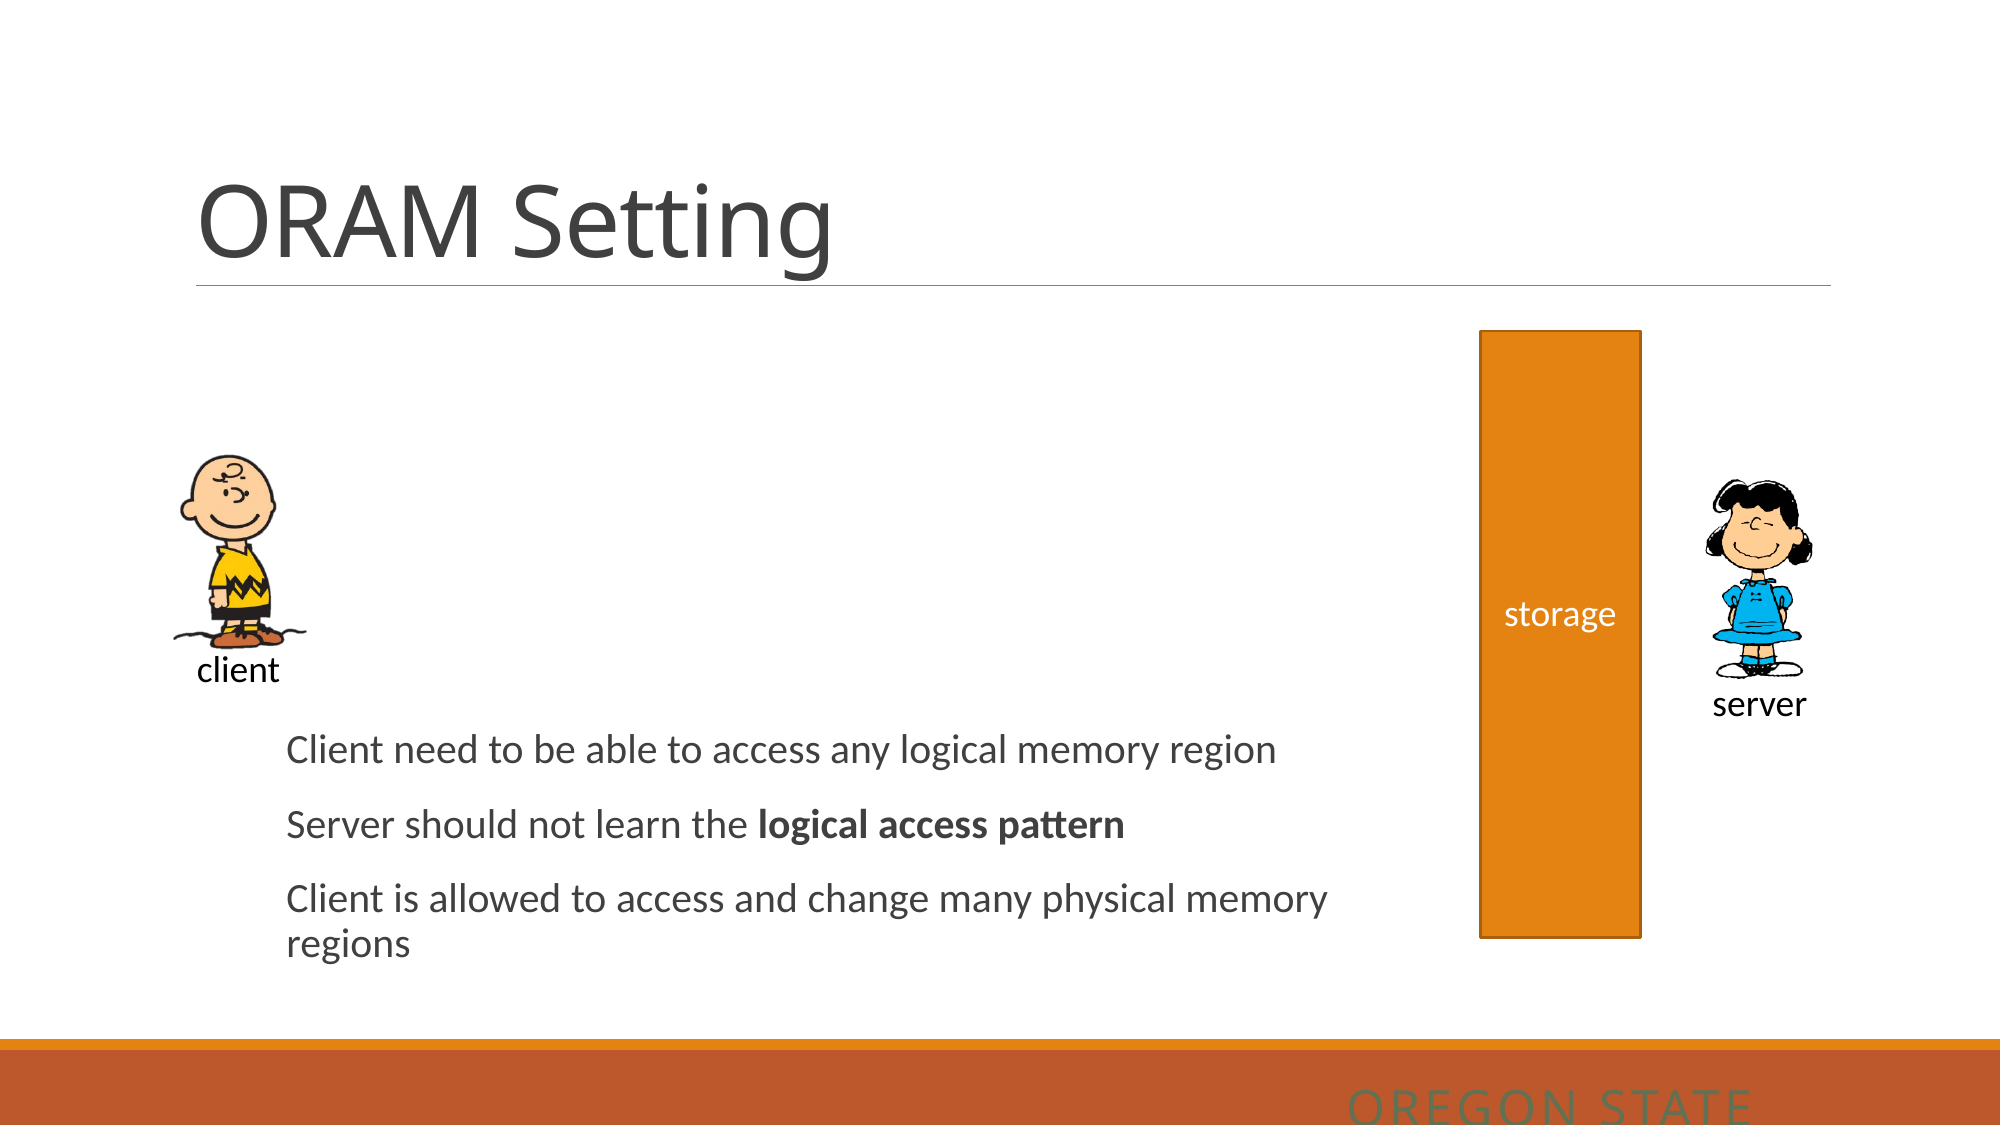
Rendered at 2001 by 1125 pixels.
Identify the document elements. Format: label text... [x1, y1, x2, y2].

text_box Client need to be able to access any logical memory region Server should not learn the logical access pattern Client is allowed to access and change many physical memory regions [256, 720, 1446, 974]
title ORAM Setting [180, 47, 1830, 285]
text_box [59, 415, 421, 699]
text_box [1645, 469, 1872, 733]
text_box Oregon State University [1331, 1069, 2000, 1125]
